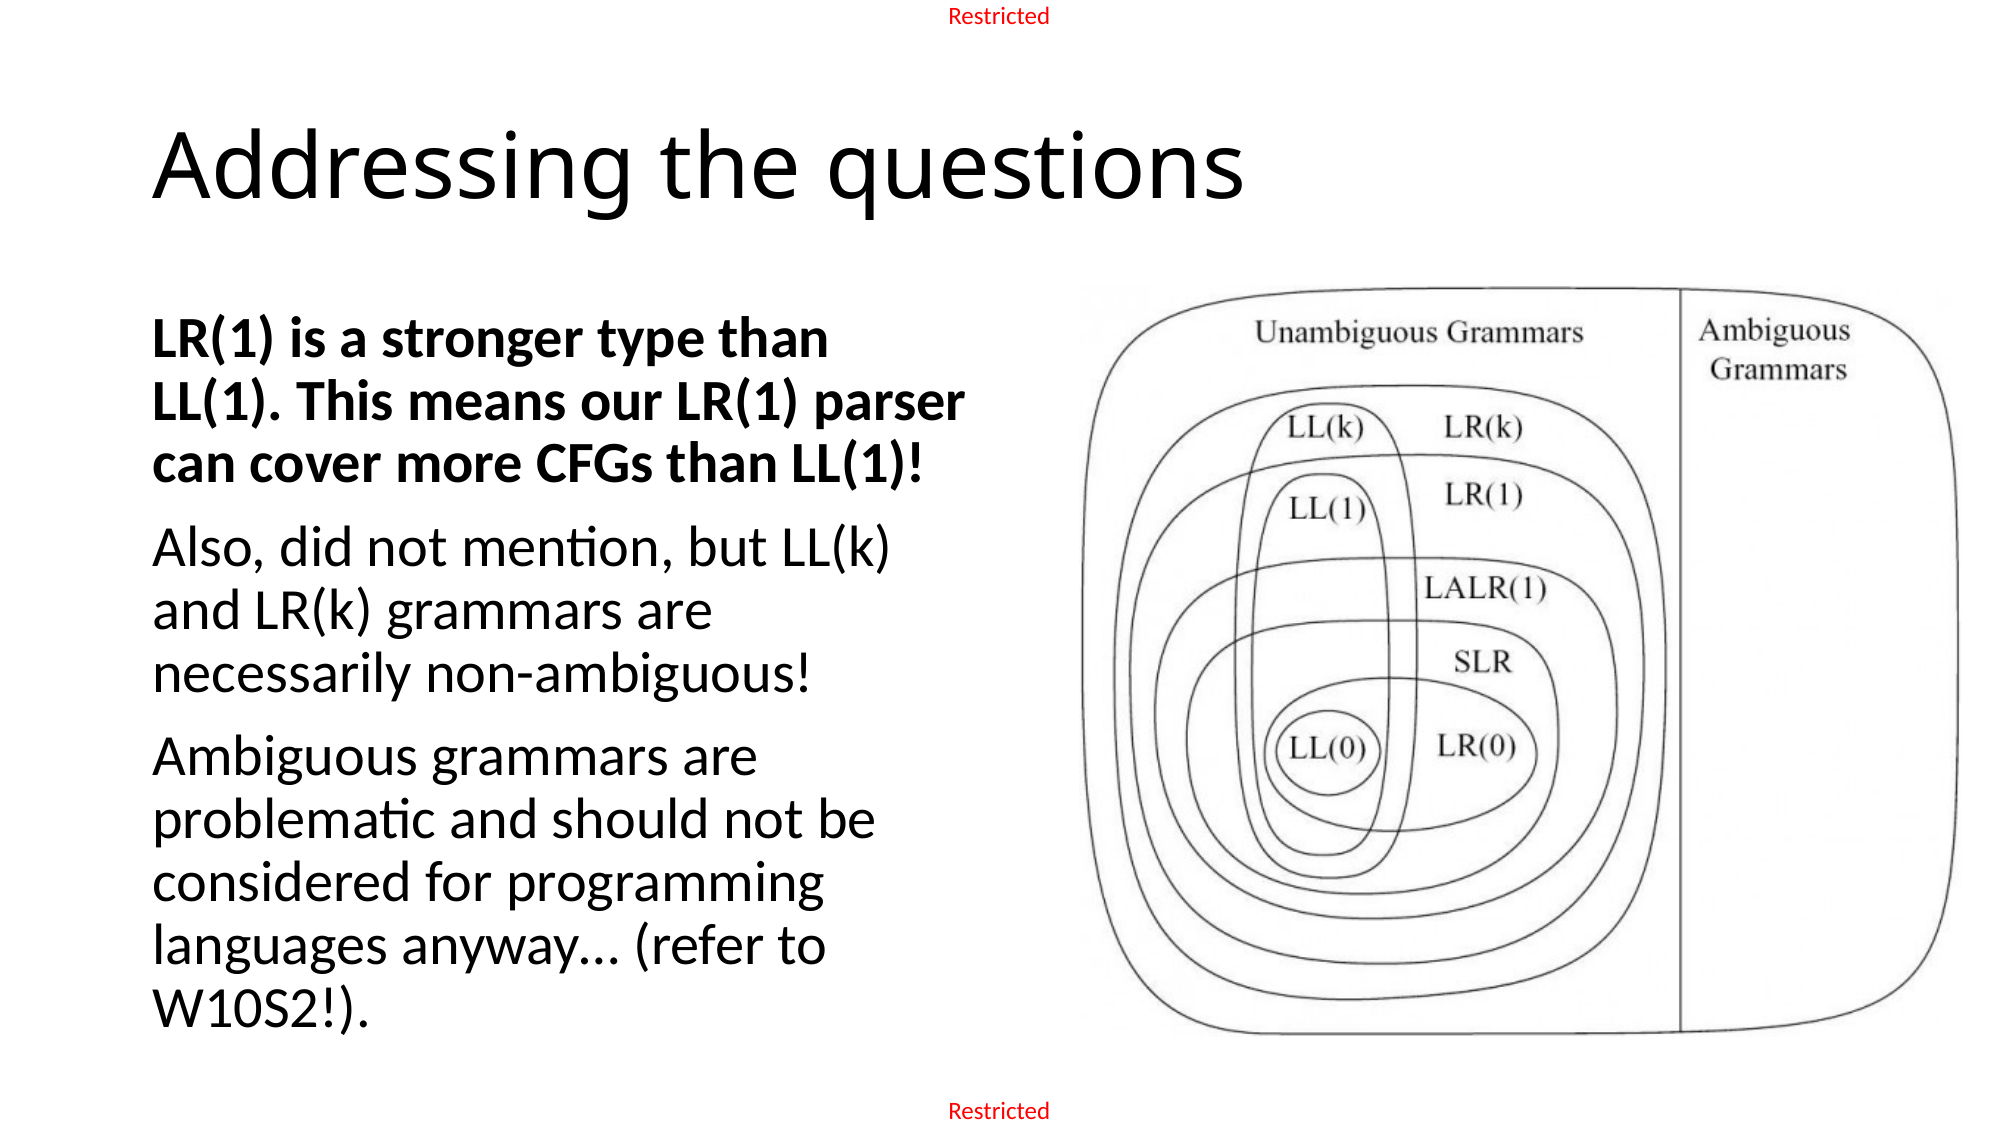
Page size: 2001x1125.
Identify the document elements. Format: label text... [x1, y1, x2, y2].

picture [1078, 285, 1962, 1037]
list LR(1) is a stronger type than LL(1). This means our LR(1) parser can cover more CFGs than LL(1)! Also, did not mention, but LL(k) and LR(k) grammars are necessarily non-ambiguous! Ambiguous grammars are problematic and should not be considered for programming languages anyway… (refer to W10S2!). [137, 299, 988, 1125]
title Addressing the questions [137, 59, 1863, 278]
